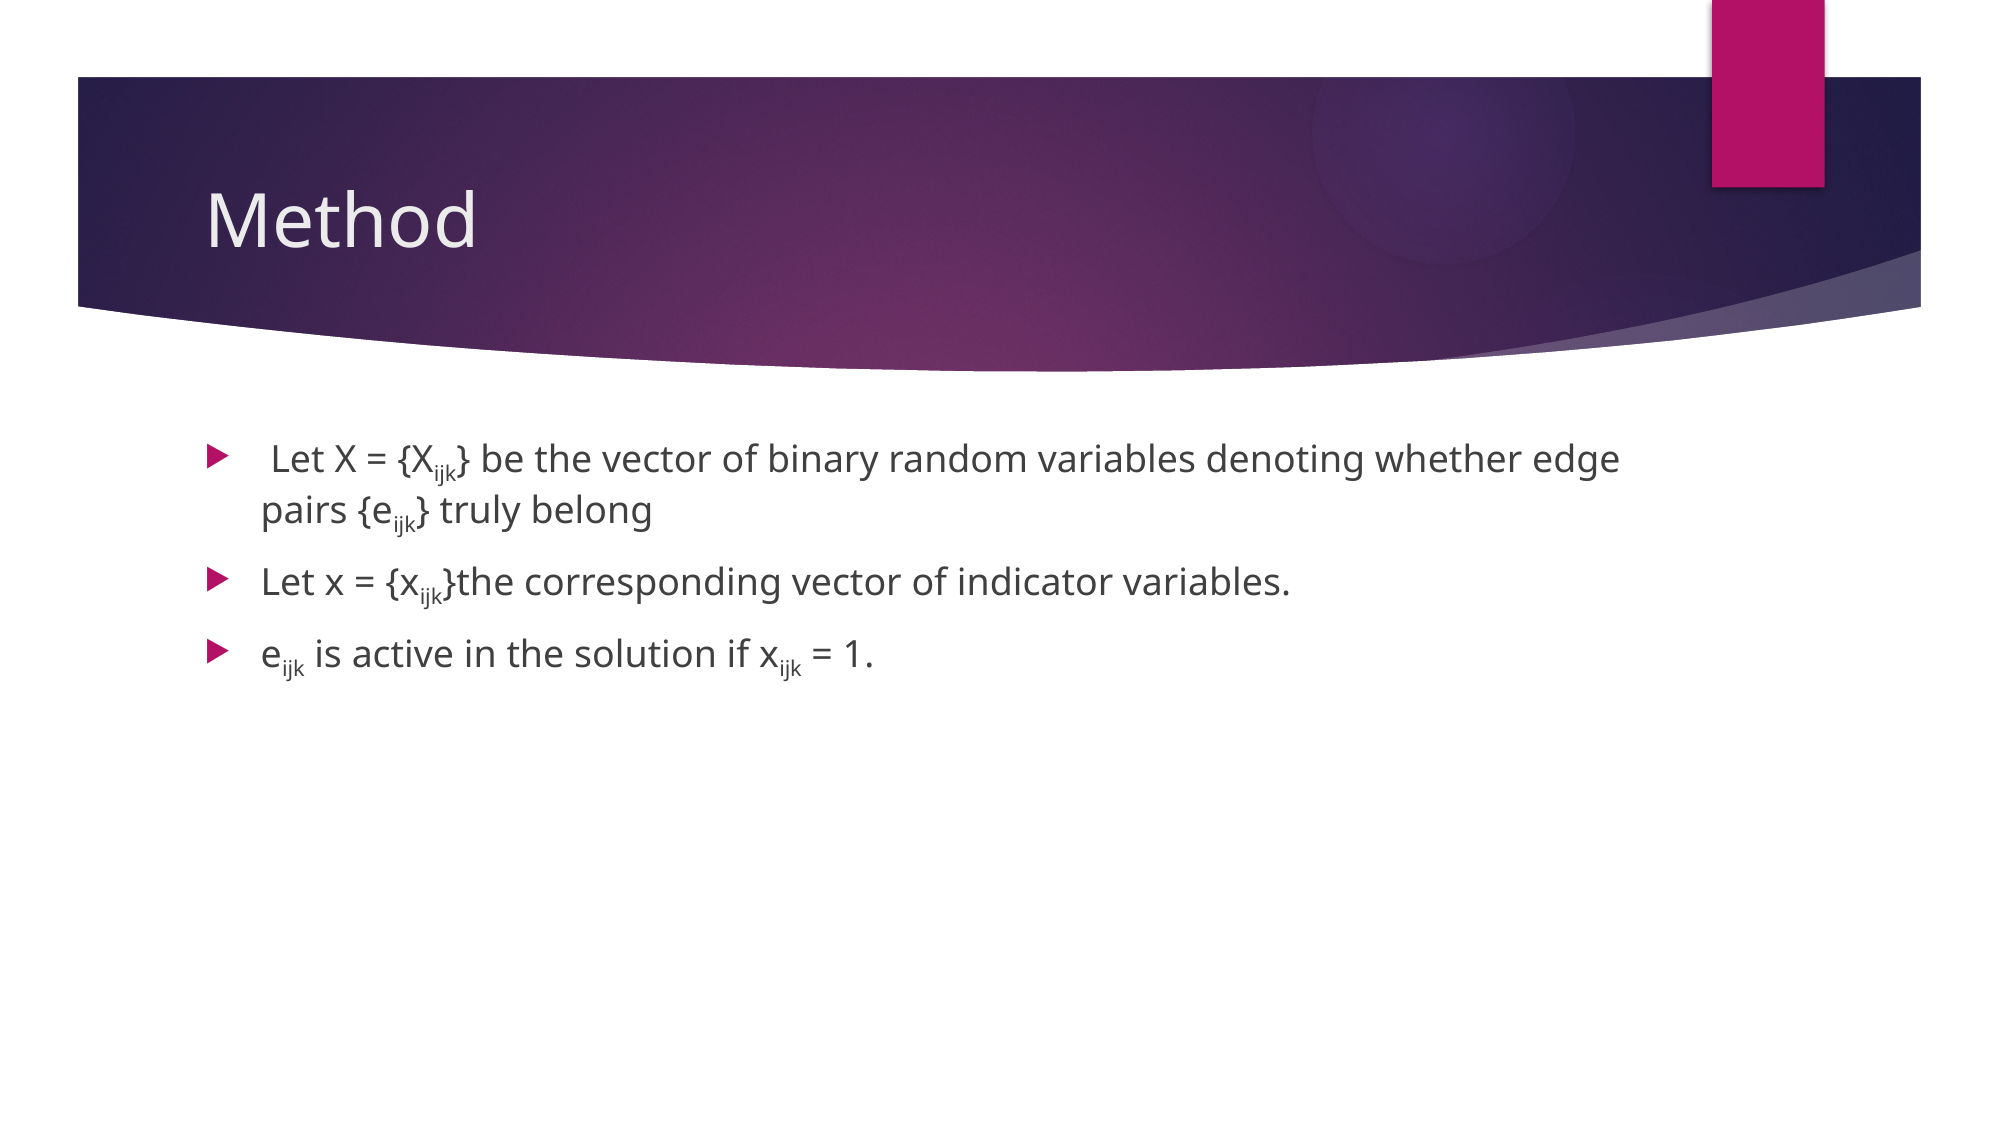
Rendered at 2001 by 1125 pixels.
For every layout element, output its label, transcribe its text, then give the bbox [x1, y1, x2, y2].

list Let X = {Xijk} be the vector of binary random variables denoting whether edge pairs {eijk} truly belong Let x = {xijk}the corresponding vector of indicator variables. eijk is active in the solution if xijk = 1. [189, 427, 1638, 988]
title Method [189, 159, 1627, 276]
